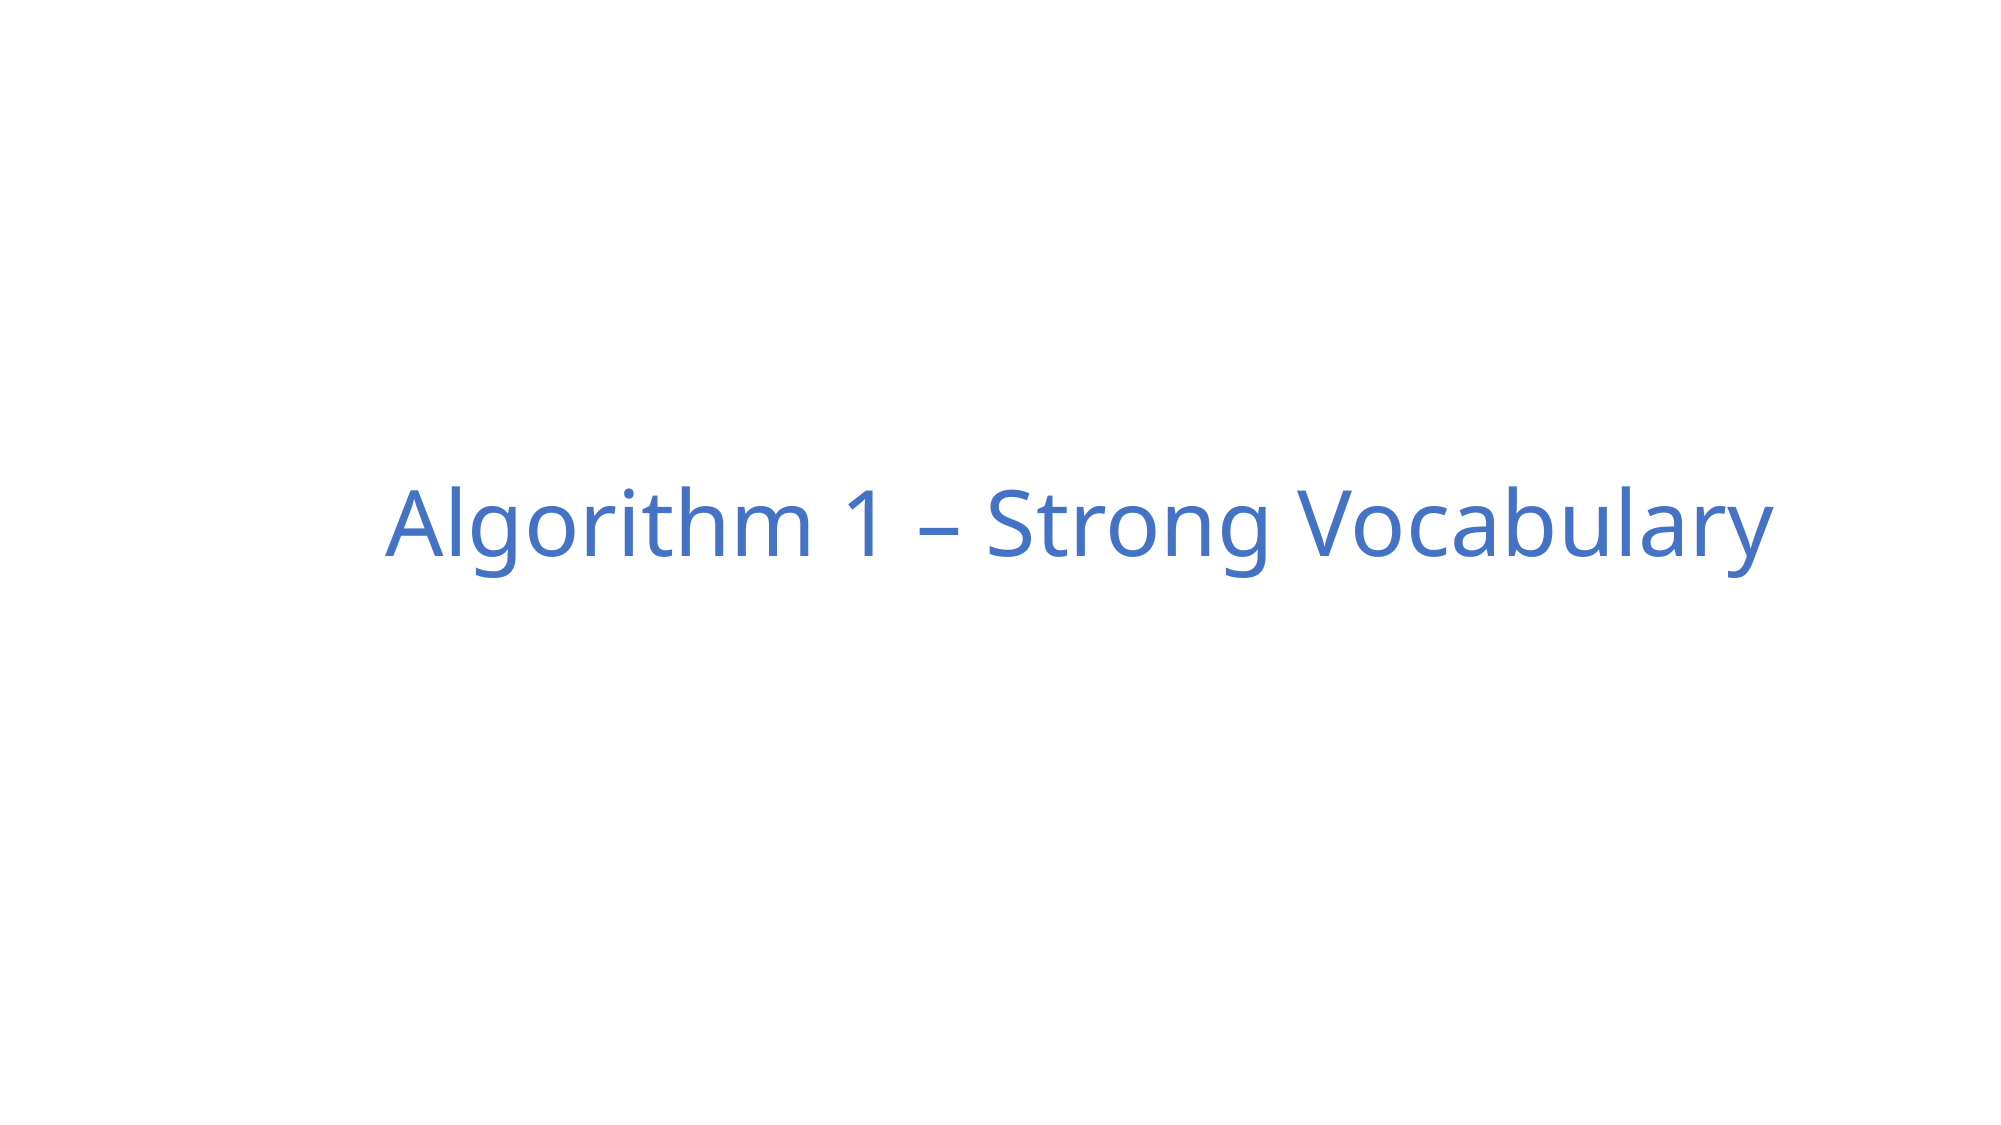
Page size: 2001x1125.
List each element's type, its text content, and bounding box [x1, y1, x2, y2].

title Algorithm 1 – Strong Vocabulary [370, 418, 2000, 636]
